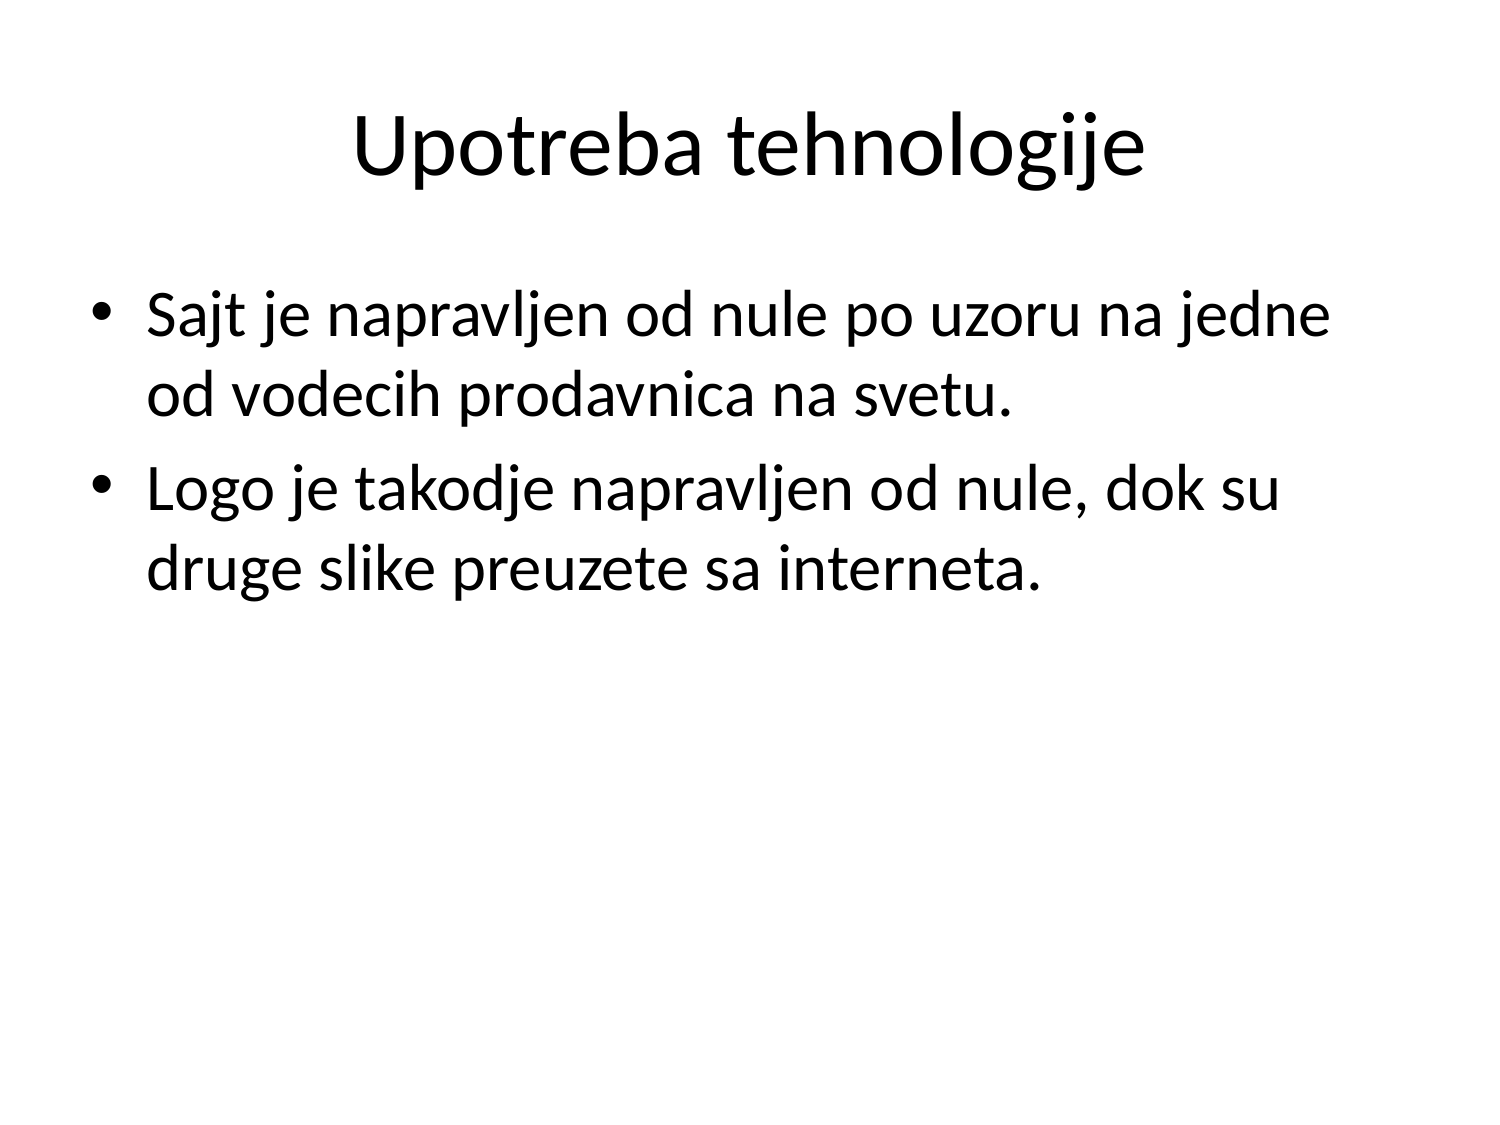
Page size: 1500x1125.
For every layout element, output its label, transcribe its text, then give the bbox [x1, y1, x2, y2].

list Sajt je napravljen od nule po uzoru na jedne od vodecih prodavnica na svetu. Logo je takodje napravljen od nule, dok su druge slike preuzete sa interneta. [75, 262, 1425, 1005]
title Upotreba tehnologije [75, 45, 1425, 233]
